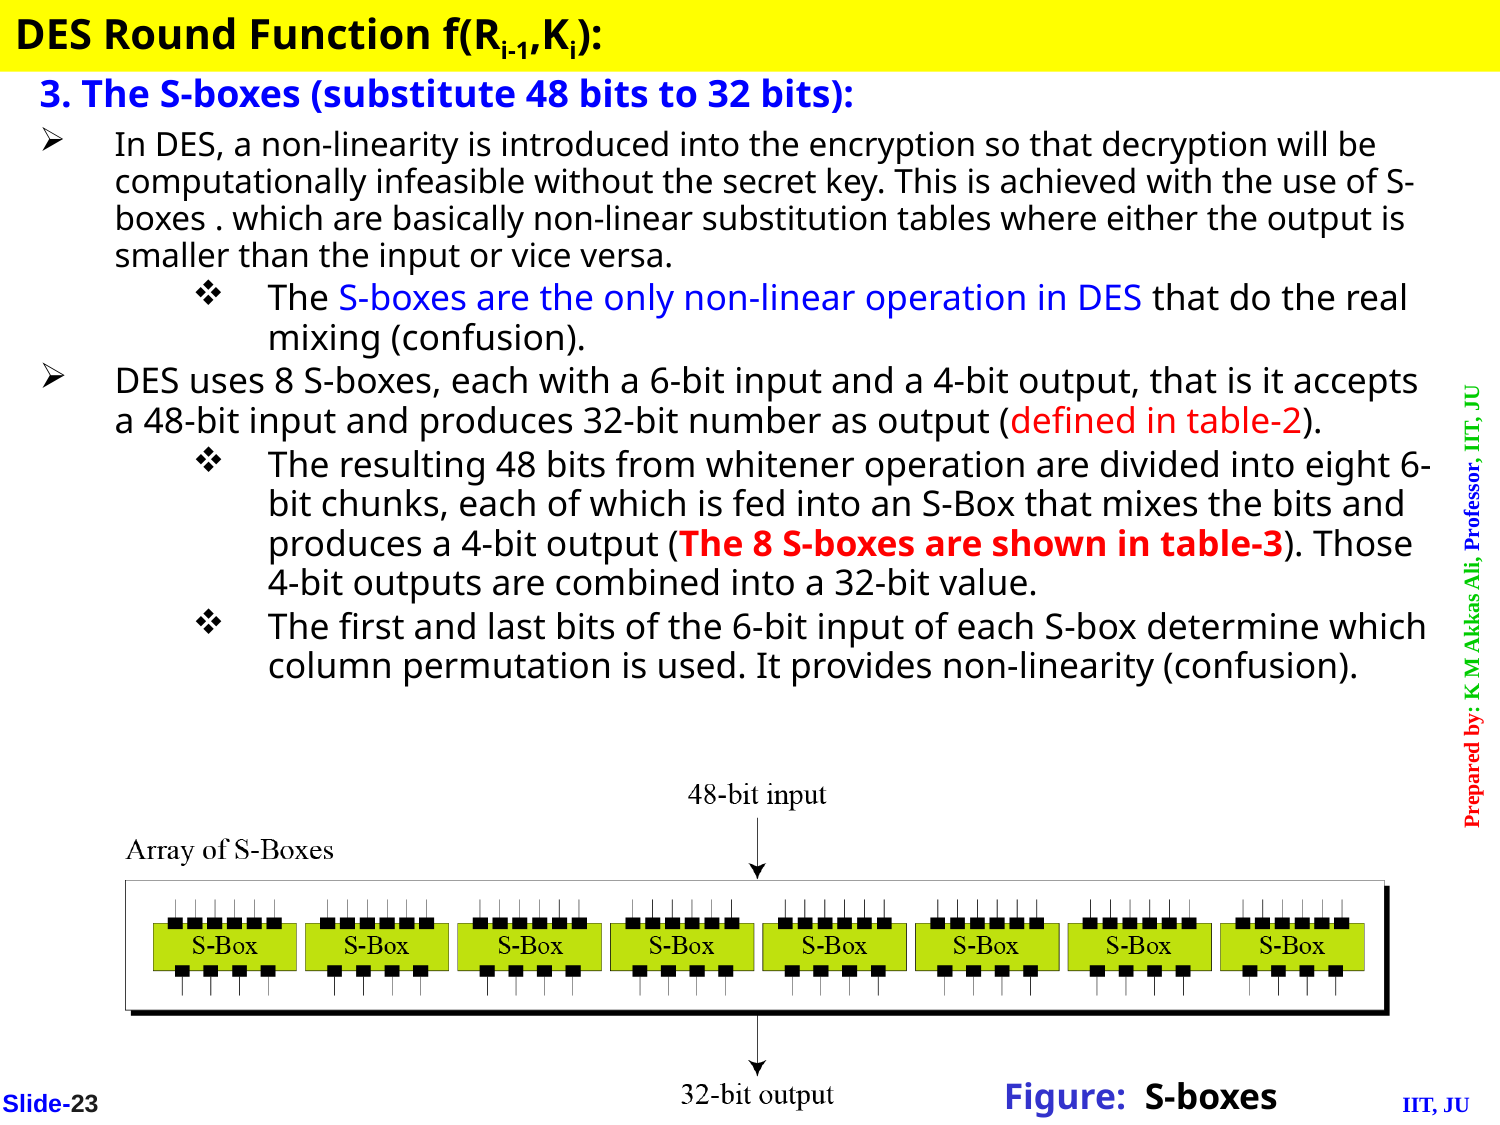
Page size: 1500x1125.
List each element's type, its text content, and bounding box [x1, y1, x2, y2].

slide_number Slide-23 [0, 1049, 301, 1125]
text_box 3. The S-boxes (substitute 48 bits to 32 bits): In DES, a non-linearity is introduced into the encryption so that decryption will be computationally infeasible without the secret key. This is achieved with the use of S-boxes . which are basically non-linear substitution tables where either the output is smaller than the input or vice versa. The S-boxes are the only non-linear operation in DES that do the real mixing (confusion). DES uses 8 S-boxes, each with a 6-bit input and a 4-bit output, that is it accepts a 48-bit input and produces 32-bit number as output (defined in table-2). The resulting 48 bits from whitener operation are divided into eight 6-bit chunks, each of which is fed into an S-Box that mixes the bits and produces a 4-bit output (The 8 S-boxes are shown in table-3). Those 4-bit outputs are combined into a 32-bit value. The first and last bits of the 6-bit input of each S-box determine which column permutation is used. It provides non-linearity (confusion). [24, 72, 1463, 695]
text_box DES Round Function f(Ri-1,Ki): [0, 0, 1500, 72]
text_box Figure: S-boxes [988, 1121, 1293, 1125]
picture [124, 778, 1390, 1113]
